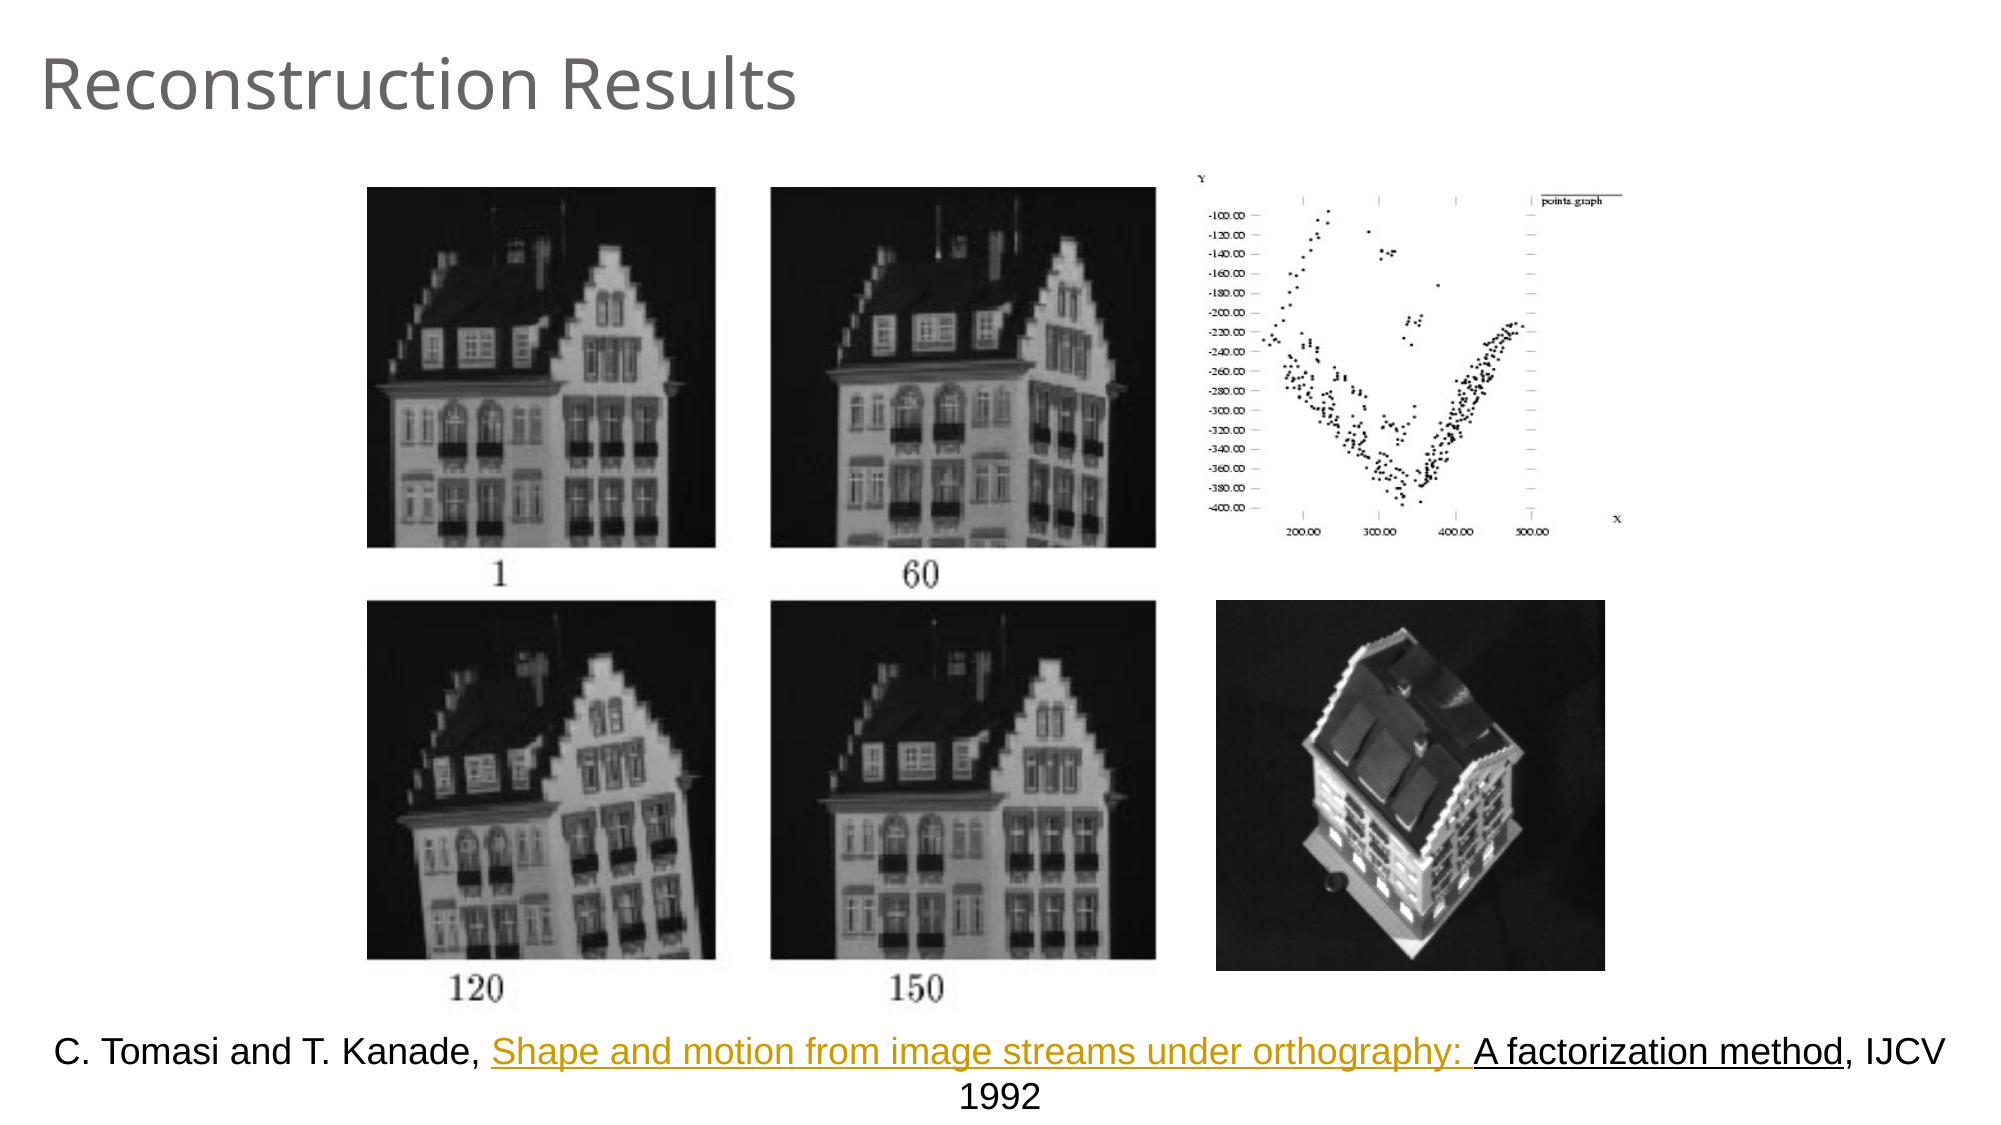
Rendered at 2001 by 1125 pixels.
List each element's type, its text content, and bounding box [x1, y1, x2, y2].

picture [1215, 599, 1606, 972]
text_box C. Tomasi and T. Kanade, Shape and motion from image streams under orthography: A factorization method, IJCV 1992 [0, 1020, 2000, 1125]
picture [366, 187, 1158, 1013]
title Reconstruction Results [24, 12, 1976, 151]
picture [1195, 172, 1626, 539]
